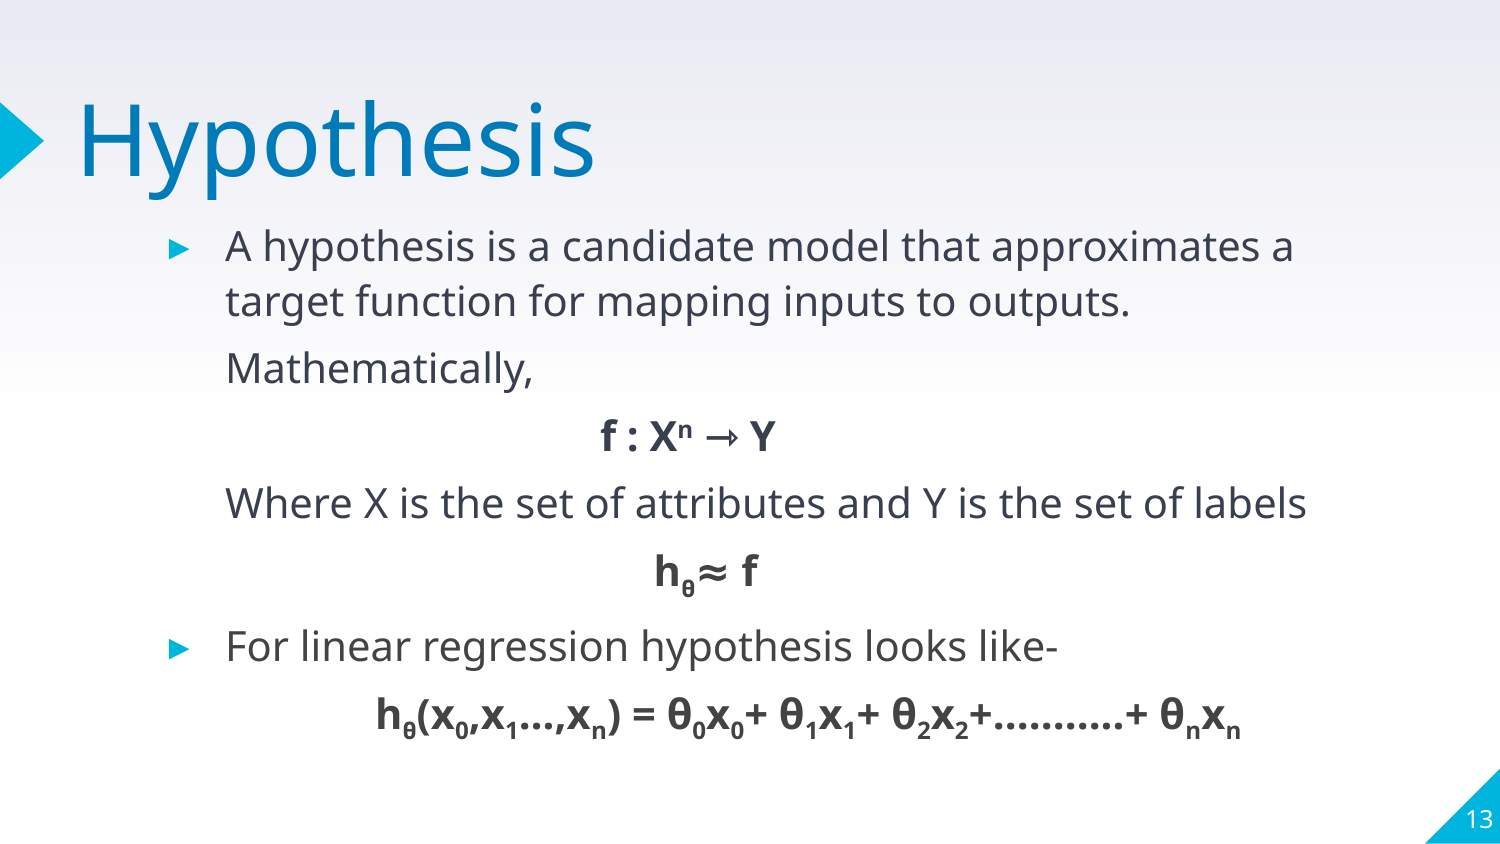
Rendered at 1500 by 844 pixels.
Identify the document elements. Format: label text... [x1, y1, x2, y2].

list A hypothesis is a candidate model that approximates a target function for mapping inputs to outputs. Mathematically, f : Xn ⇾ Y Where X is the set of attributes and Y is the set of labels hፀ≈ f For linear regression hypothesis looks like- hፀ(x0,x1…,xn) = θ0x0+ θ1x1+ θ2x2+...........+ θnxn [150, 151, 1361, 758]
slide_number ‹#› [1418, 760, 1494, 838]
title Hypothesis [75, 99, 675, 221]
